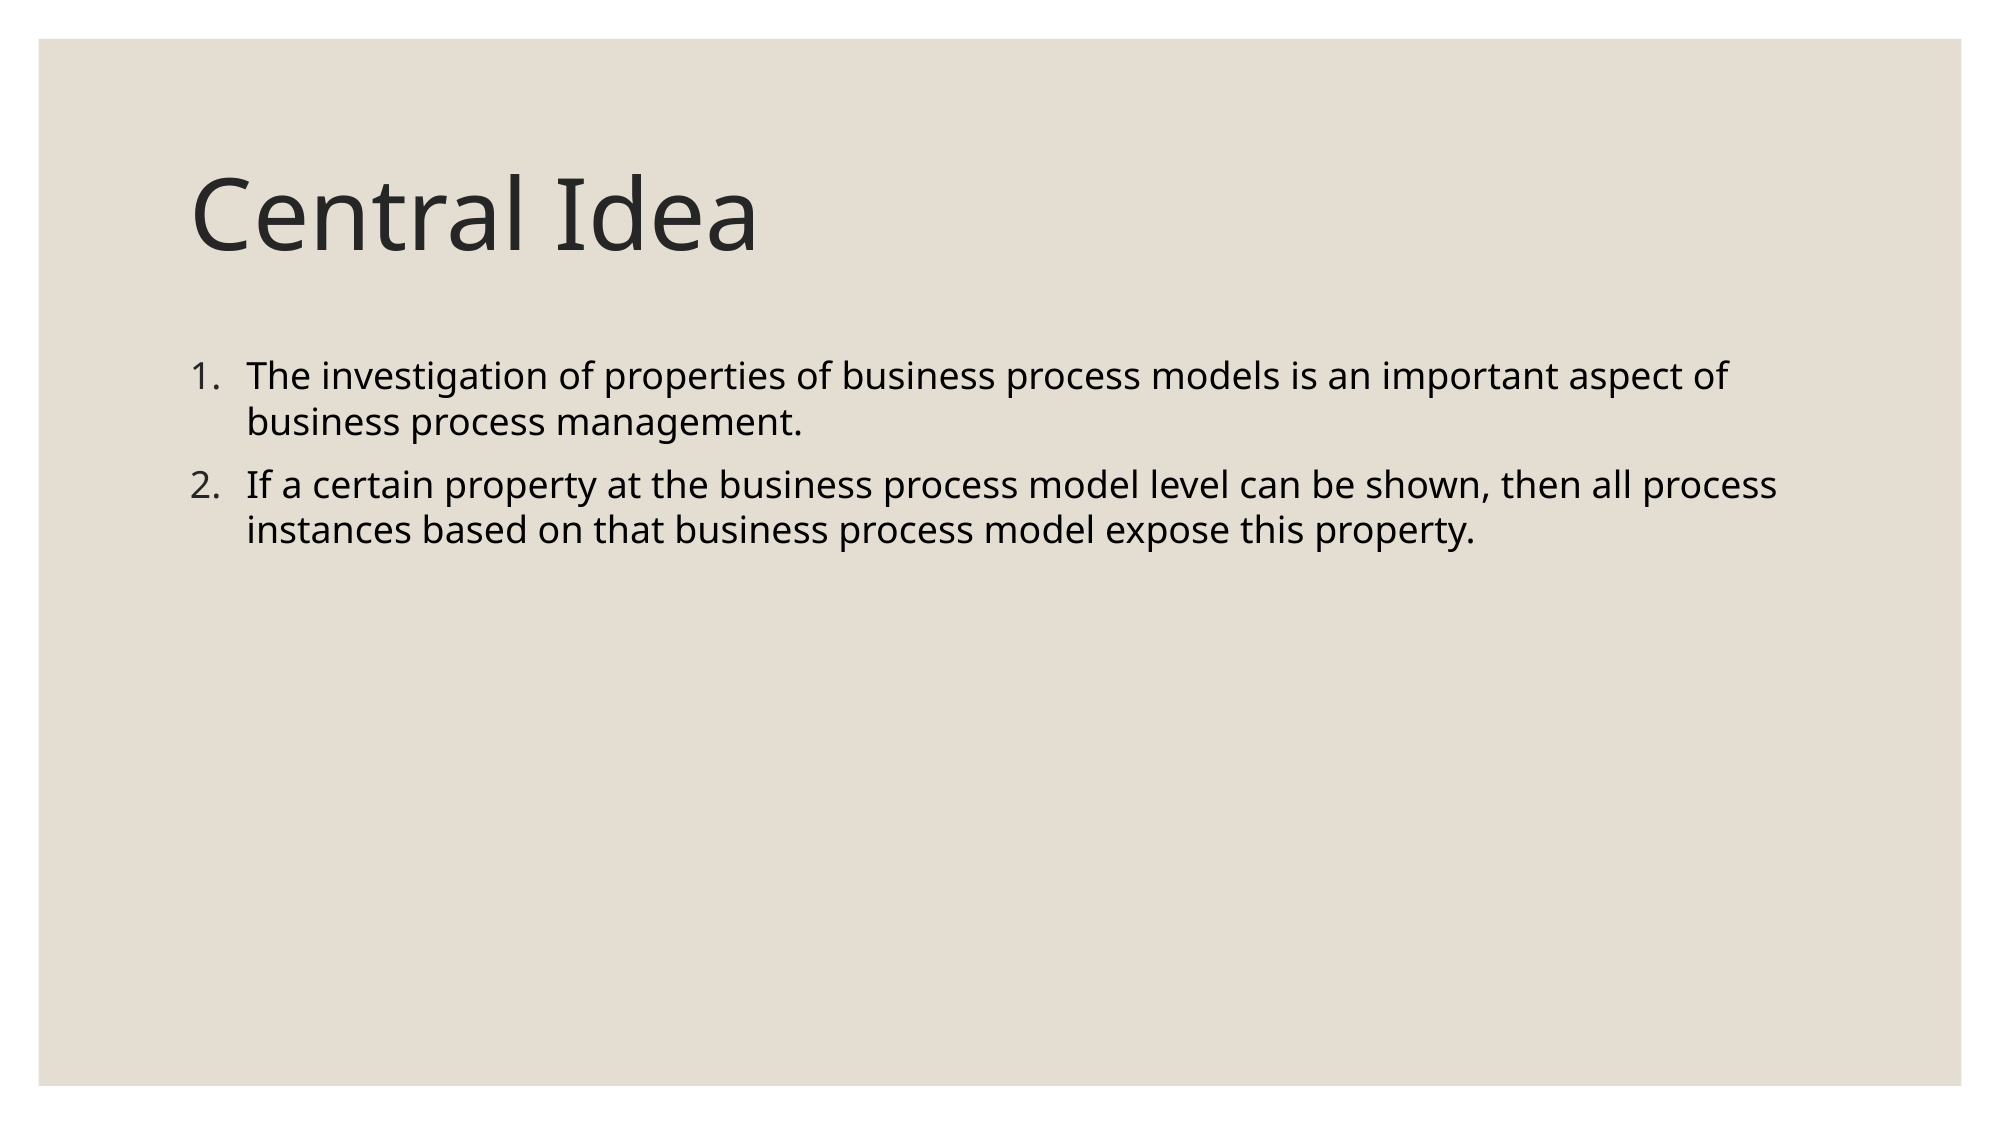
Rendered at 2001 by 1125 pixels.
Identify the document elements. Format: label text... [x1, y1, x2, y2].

list The investigation of properties of business process models is an important aspect of business process management. If a certain property at the business process model level can be shown, then all process instances based on that business process model expose this property. [174, 345, 1825, 990]
title Central Idea [174, 105, 1825, 331]
